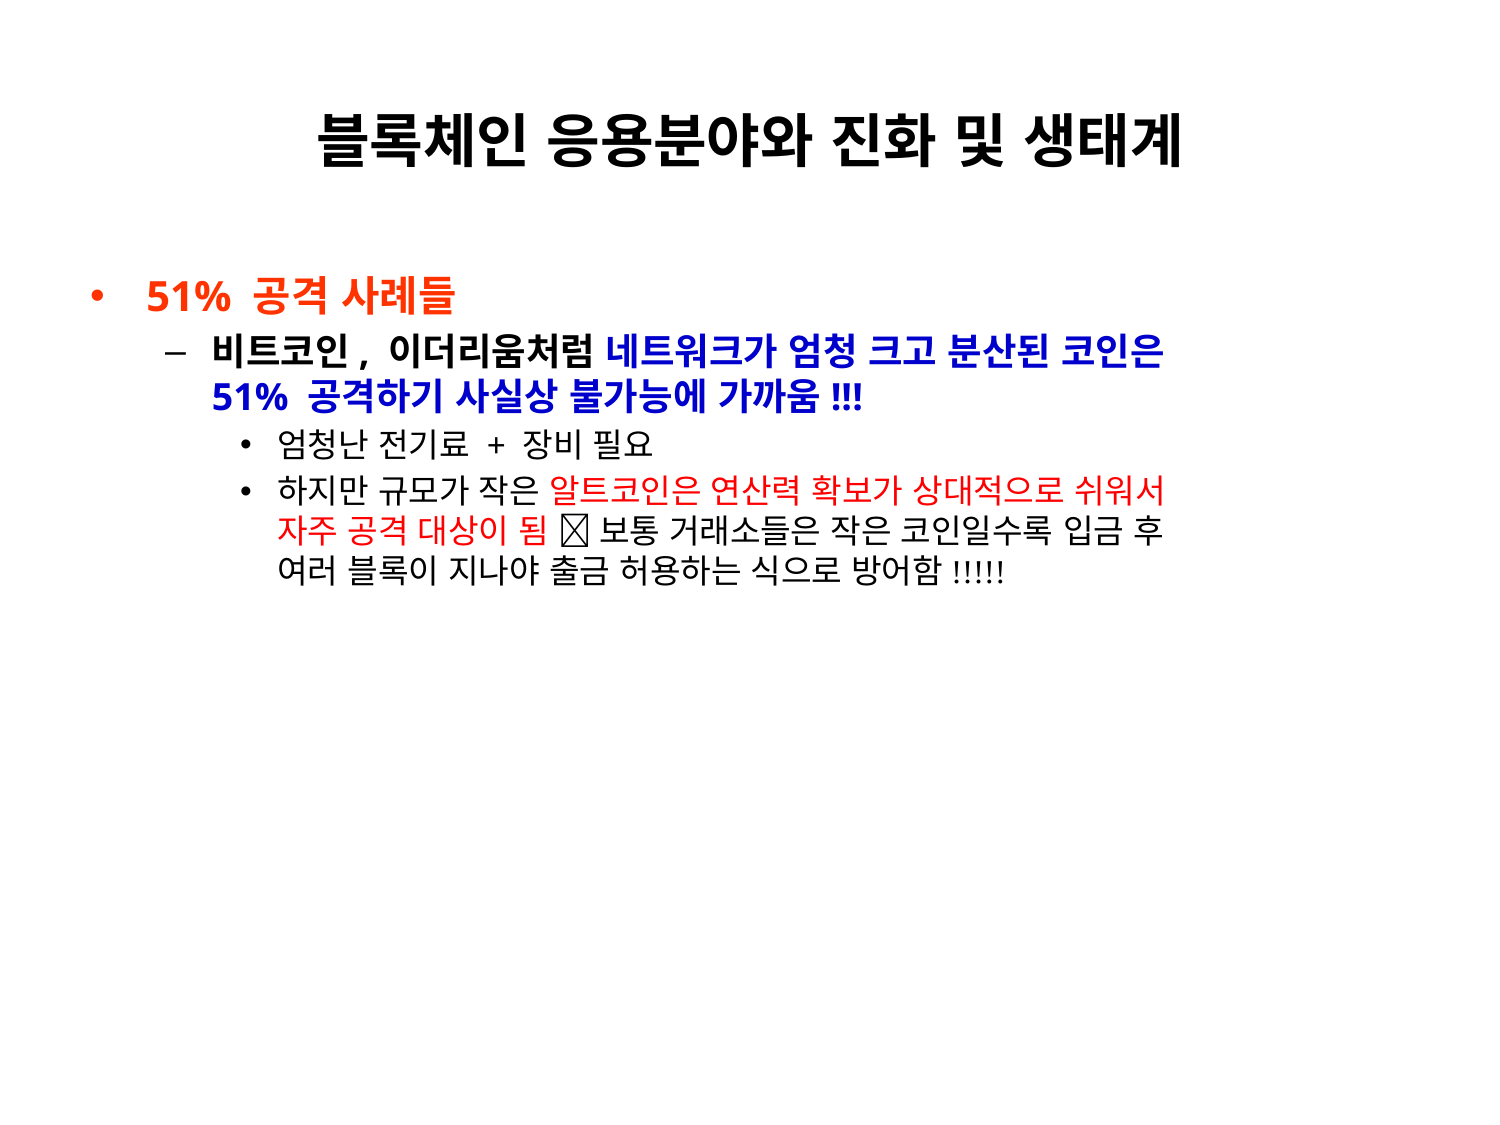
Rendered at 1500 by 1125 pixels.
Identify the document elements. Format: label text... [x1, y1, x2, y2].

title 블록체인 응용분야와 진화 및 생태계 [75, 45, 1425, 233]
list 51% 공격 사례들 비트코인, 이더리움처럼 네트워크가 엄청 크고 분산된 코인은 51% 공격하기 사실상 불가능에 가까움!!! 엄청난 전기료 + 장비 필요 하지만 규모가 작은 알트코인은 연산력 확보가 상대적으로 쉬워서 자주 공격 대상이 됨  보통 거래소들은 작은 코인일수록 입금 후 여러 블록이 지나야 출금 허용하는 식으로 방어함!!!!! [75, 262, 1425, 1005]
